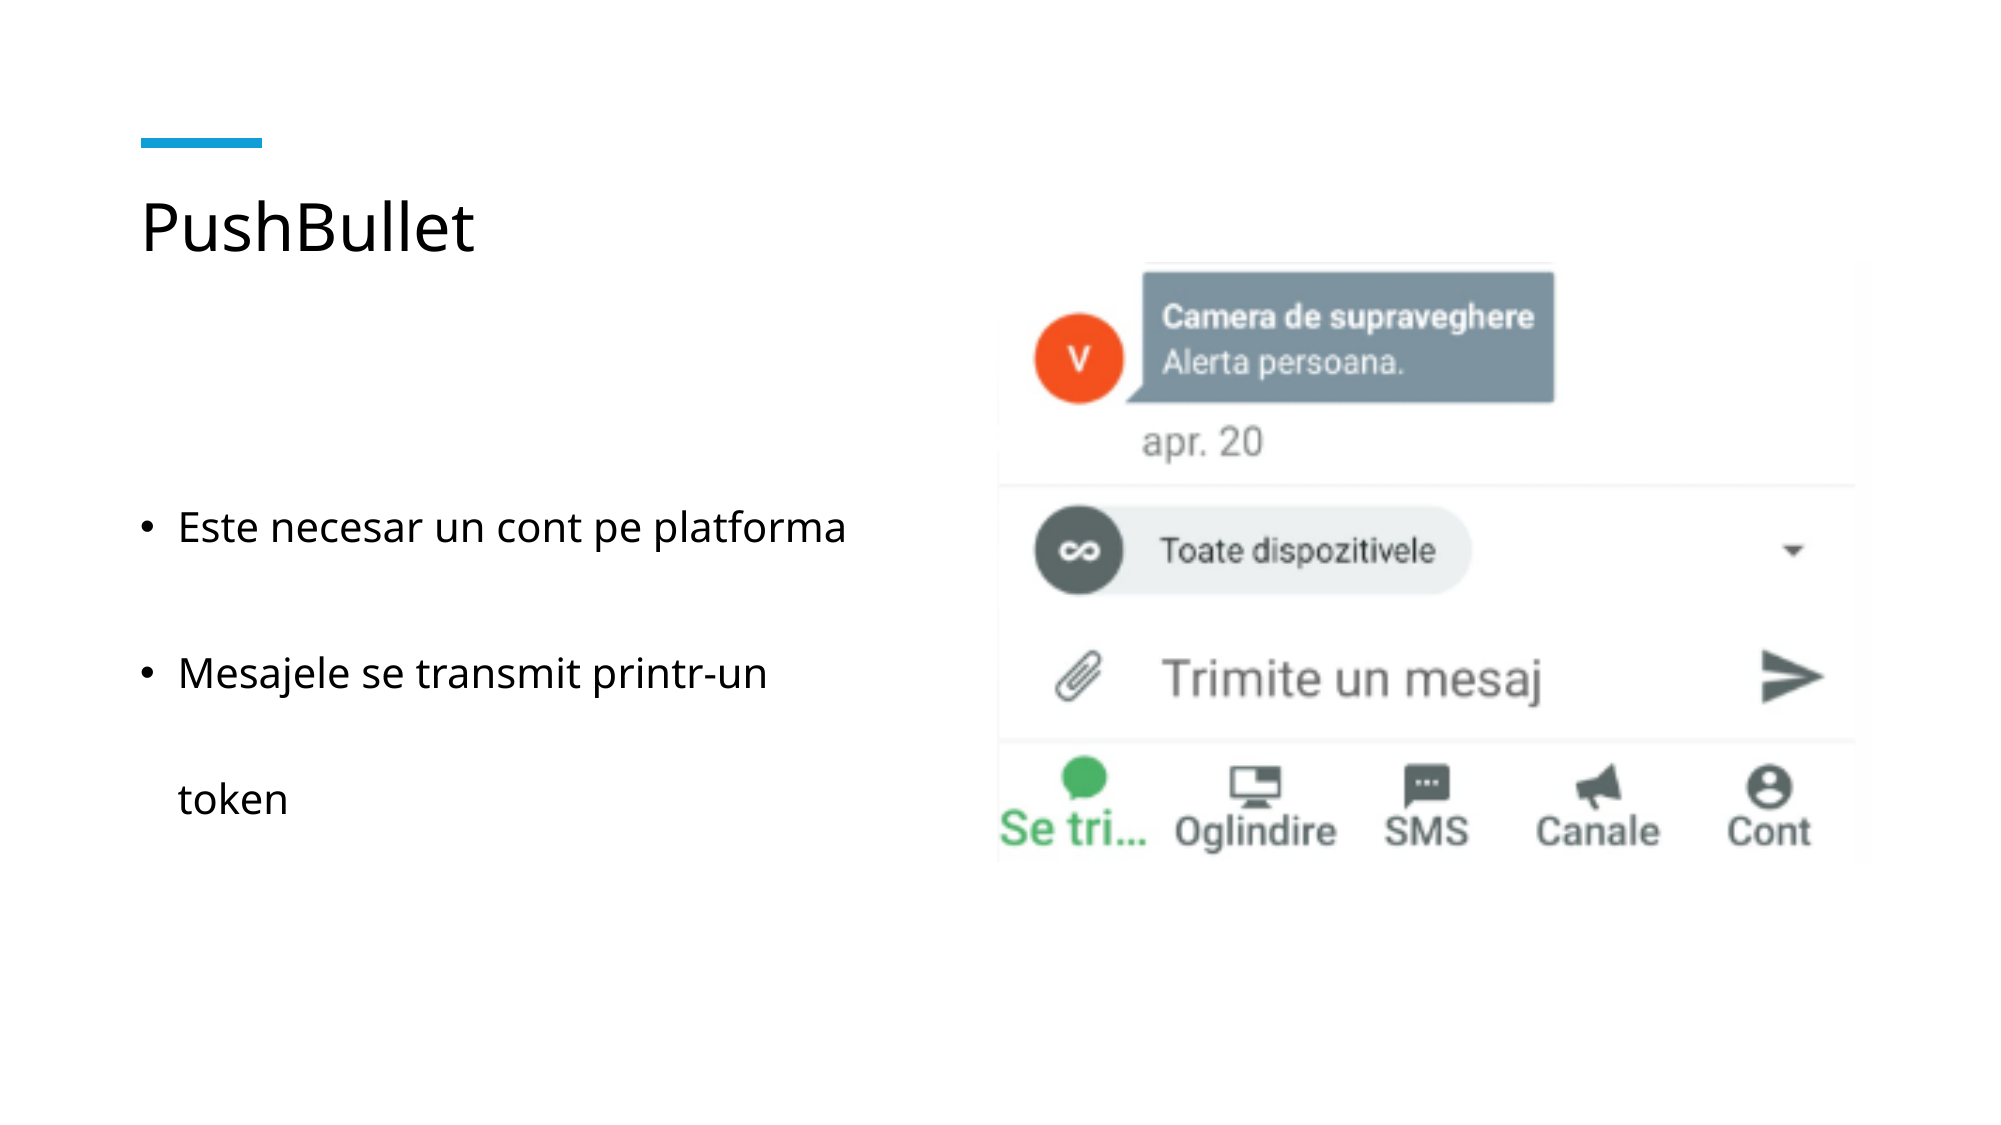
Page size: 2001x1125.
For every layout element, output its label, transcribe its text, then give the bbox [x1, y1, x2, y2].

list Este necesar un cont pe platforma Mesajele se transmit printr-un token [124, 418, 871, 1010]
title PushBullet [124, 186, 871, 417]
picture [997, 262, 1874, 863]
